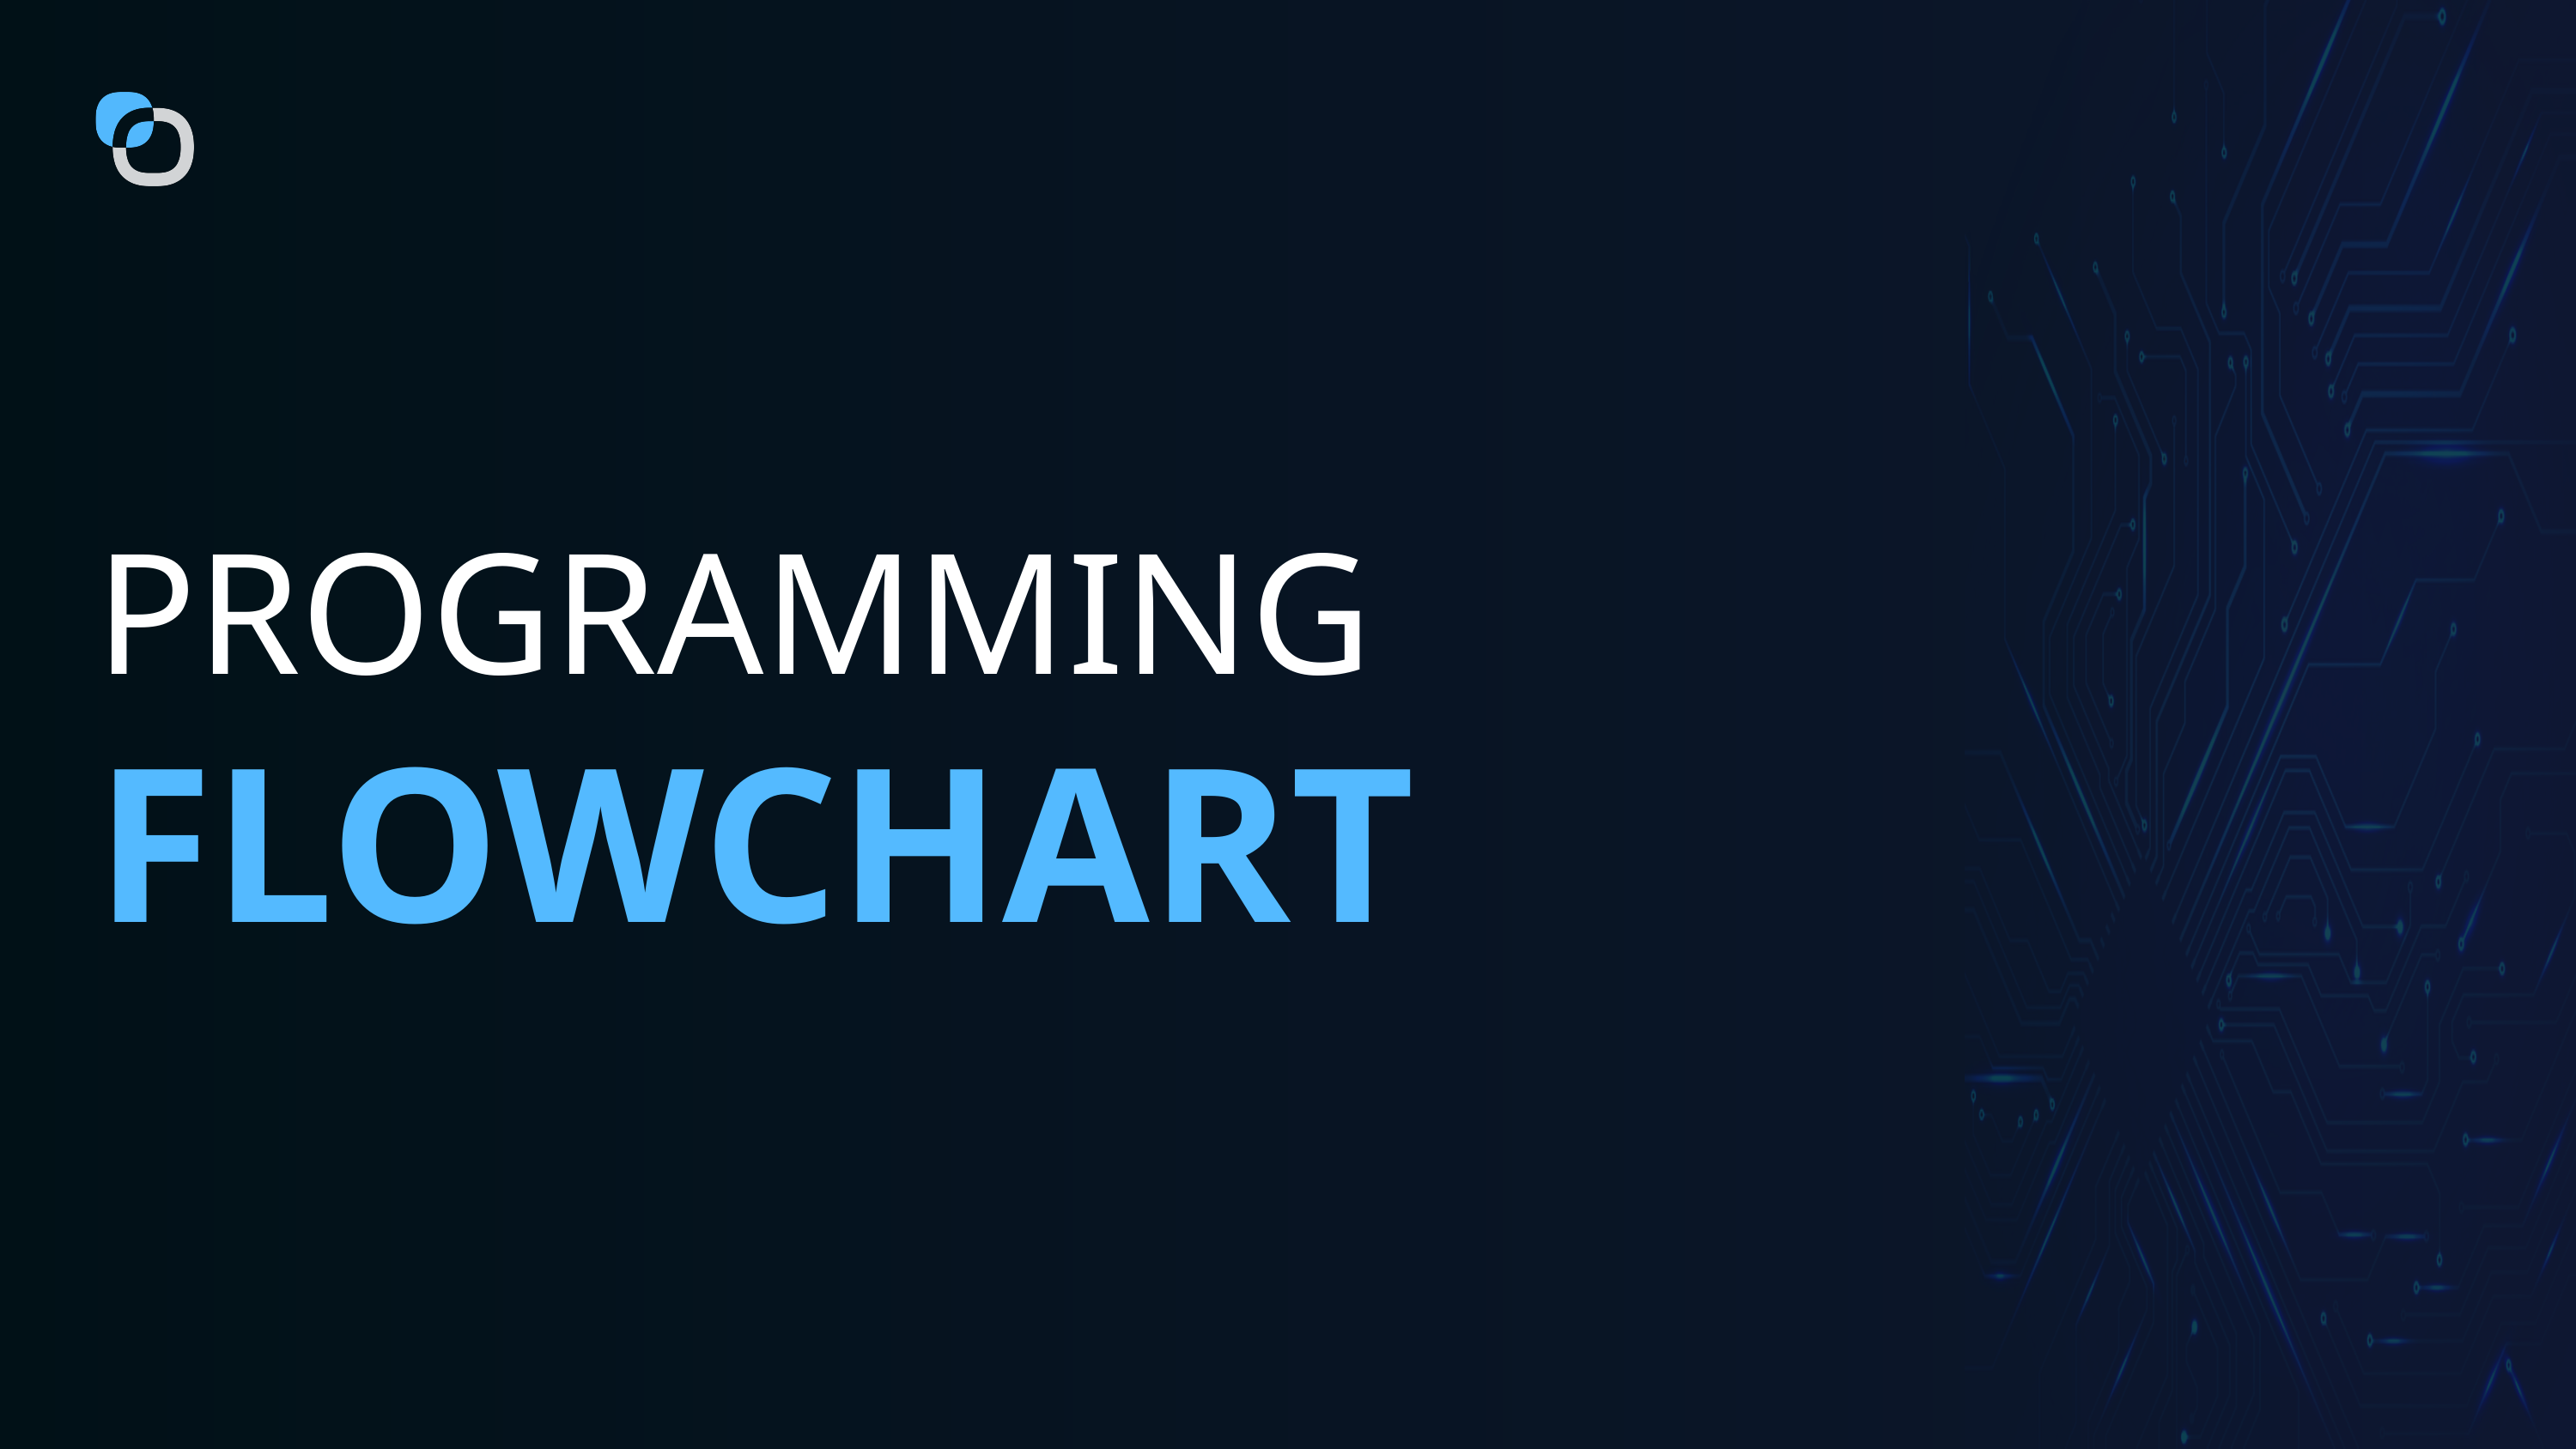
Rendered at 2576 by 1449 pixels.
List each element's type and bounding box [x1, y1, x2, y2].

text_box [95, 491, 1951, 957]
text_box [95, 92, 194, 186]
text_box [1965, 0, 2576, 1449]
